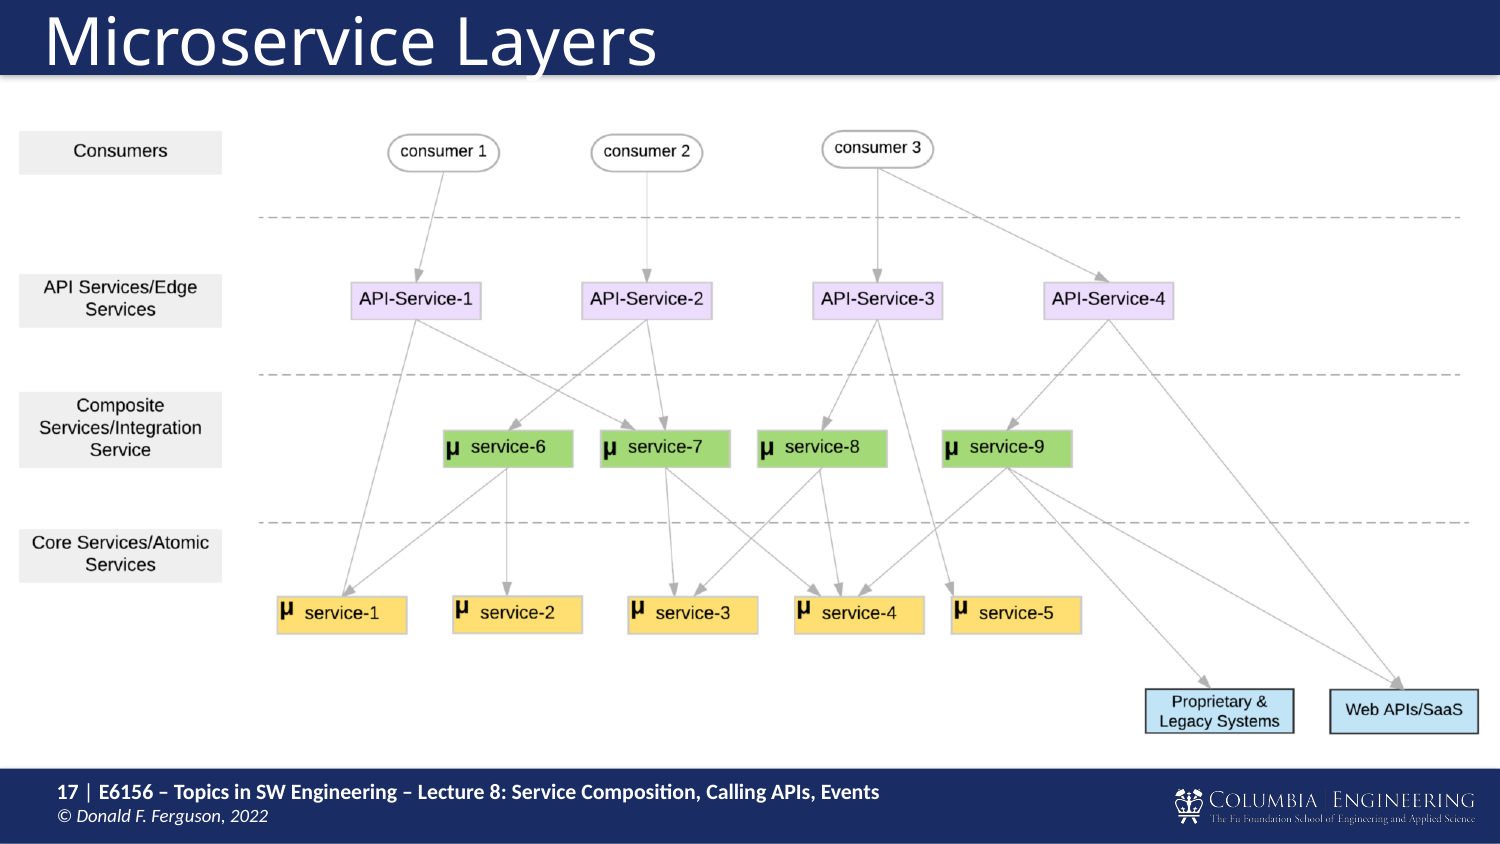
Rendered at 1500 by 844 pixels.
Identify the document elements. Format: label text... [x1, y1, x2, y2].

picture [0, 86, 1500, 757]
title Microservice Layers [28, 0, 1450, 73]
